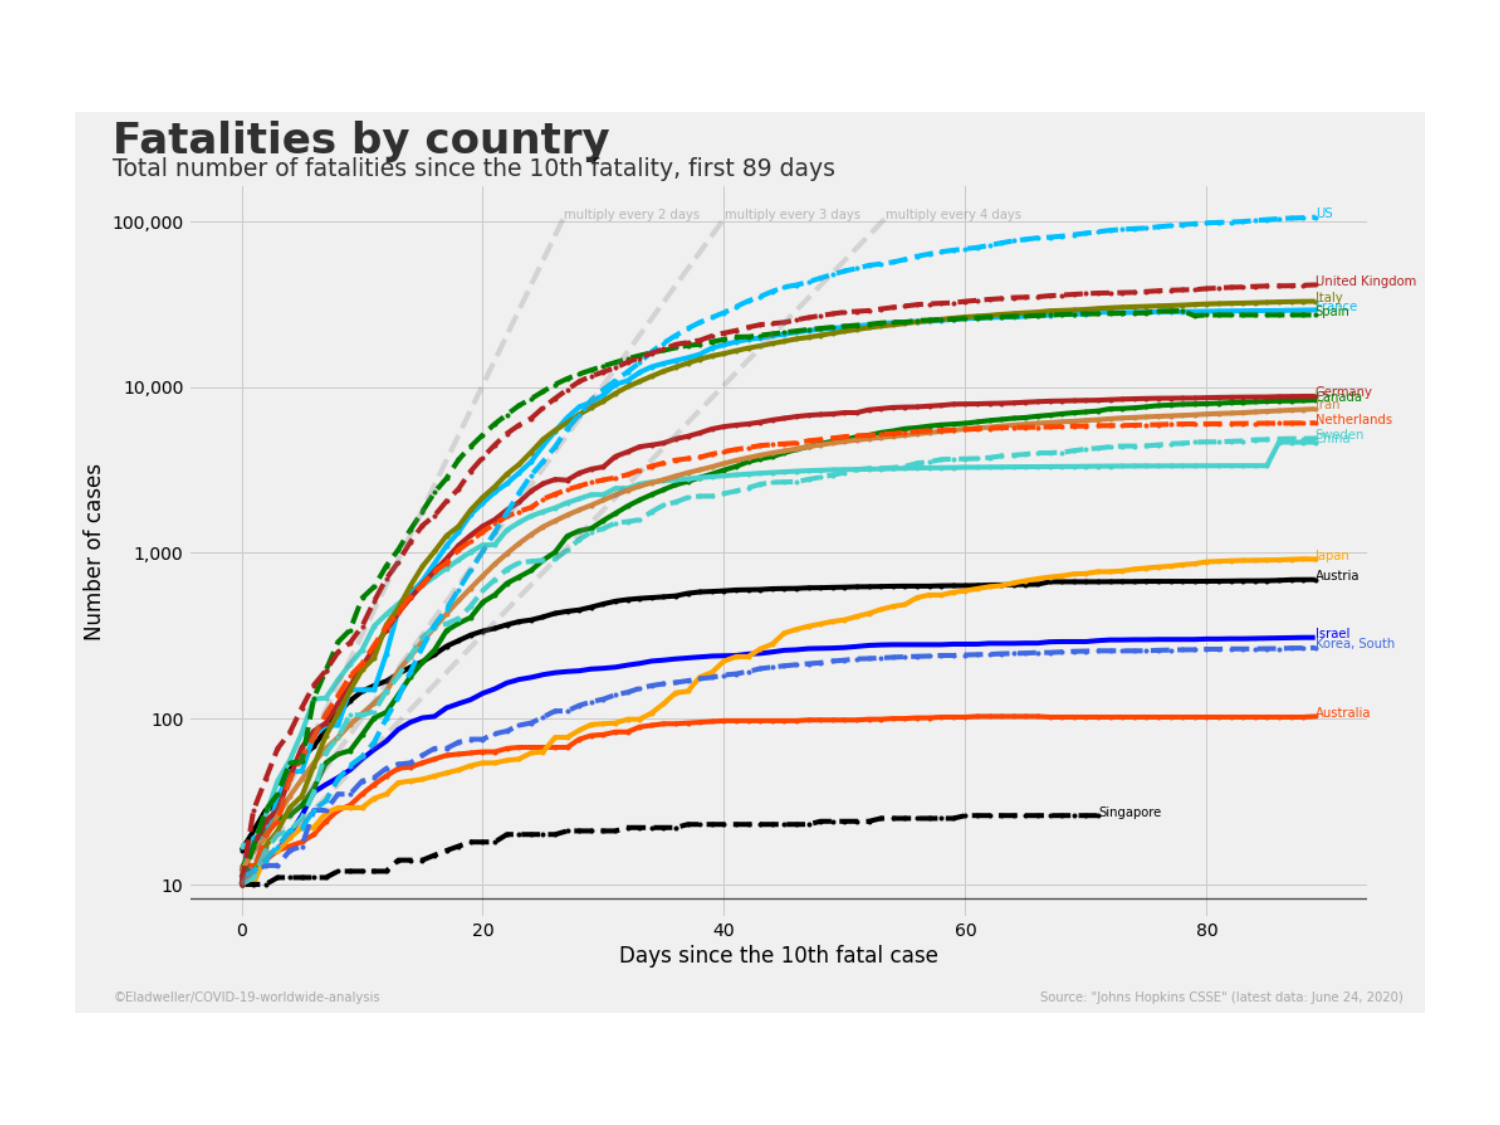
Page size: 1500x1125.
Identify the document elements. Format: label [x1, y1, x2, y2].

picture [74, 112, 1426, 1013]
